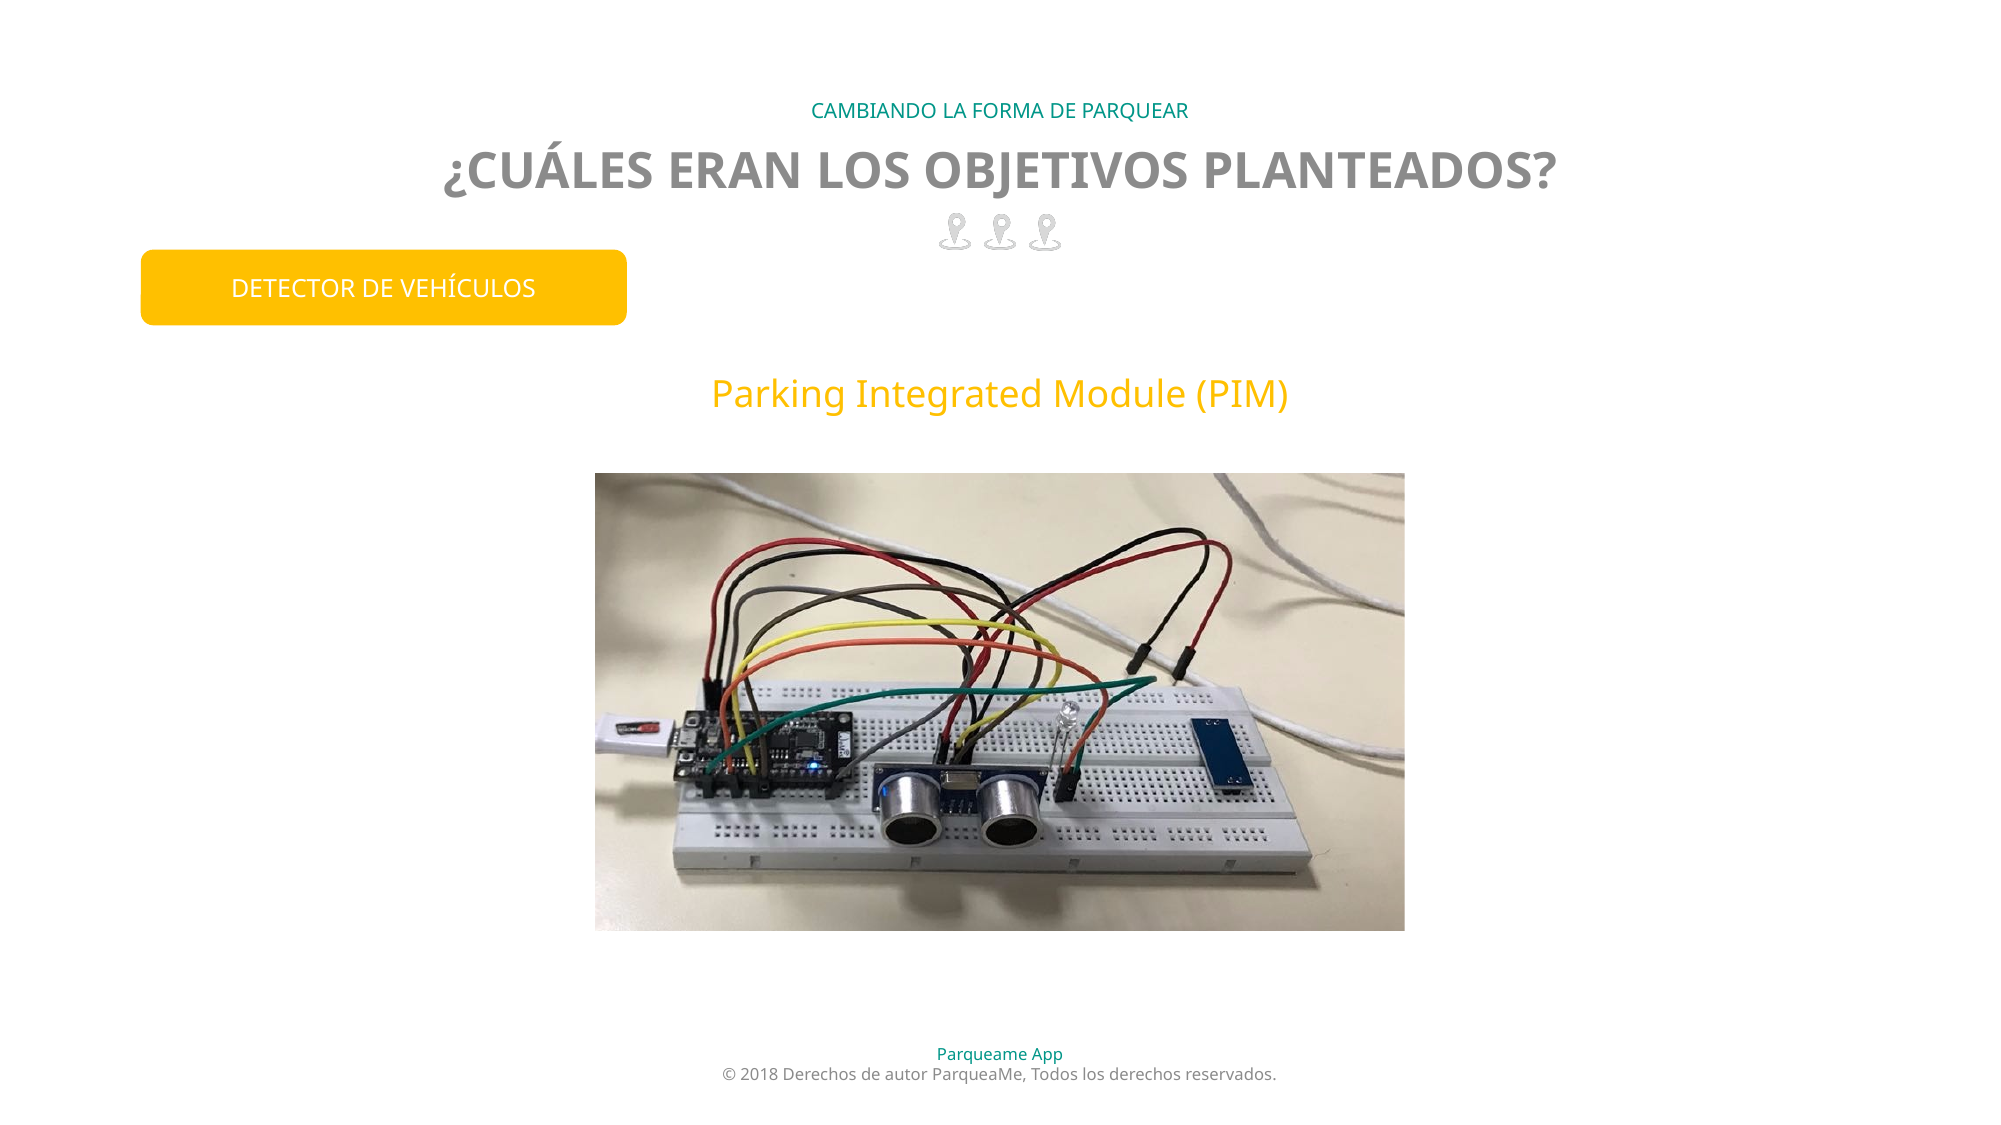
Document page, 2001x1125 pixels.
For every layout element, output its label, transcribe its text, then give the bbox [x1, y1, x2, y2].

picture [595, 473, 1405, 931]
text_box DETECTOR DE VEHÍCULOS [140, 264, 627, 310]
text_box ¿CUÁLES ERAN LOS OBJETIVOS PLANTEADOS? [0, 131, 2000, 206]
text_box Parking Integrated Module (PIM) [675, 362, 1325, 423]
picture [984, 213, 1016, 250]
text_box [139, 248, 629, 327]
text_box CAMBIANDO LA FORMA DE PARQUEAR [0, 90, 2000, 131]
picture [1029, 214, 1061, 251]
footer Parqueame App © 2018 Derechos de autor ParqueaMe, Todos los derechos reservados. [540, 1034, 1460, 1095]
picture [939, 213, 971, 250]
